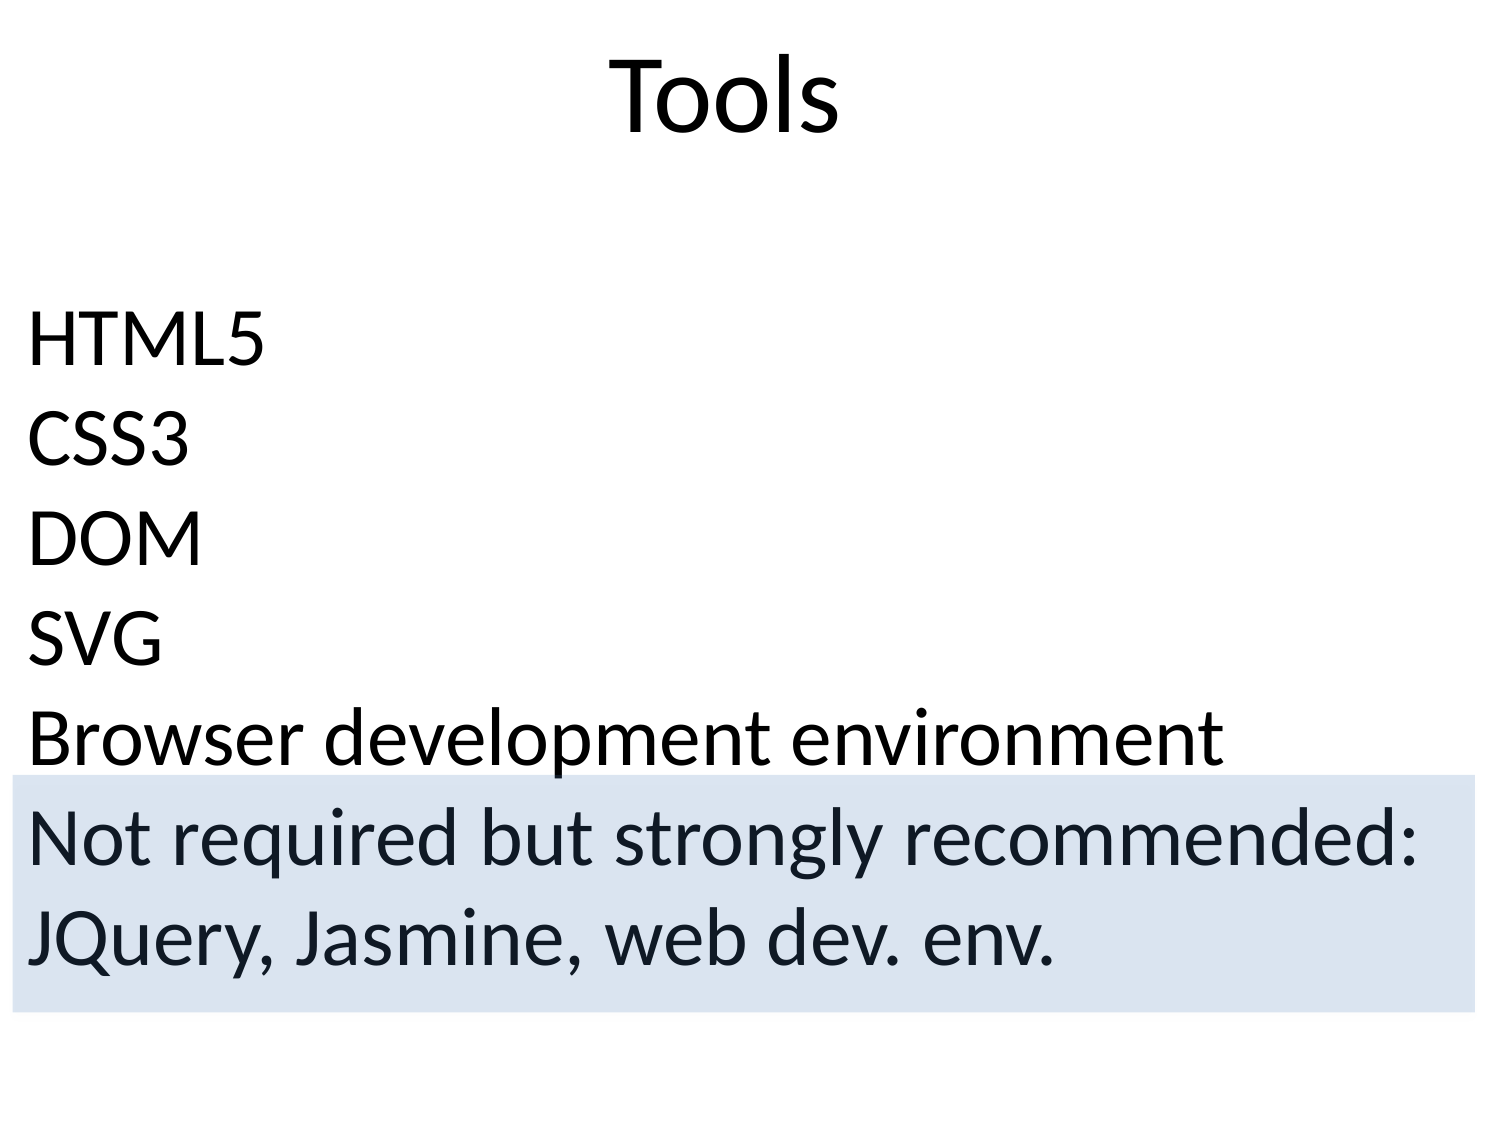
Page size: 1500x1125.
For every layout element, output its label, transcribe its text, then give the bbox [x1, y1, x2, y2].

text_box Tools [75, 12, 1375, 163]
text_box [10, 773, 1477, 1014]
text_box HTML5 CSS3 DOM SVG Browser development environment Not required but strongly recommended: JQuery, Jasmine, web dev. env. [12, 275, 1475, 773]
